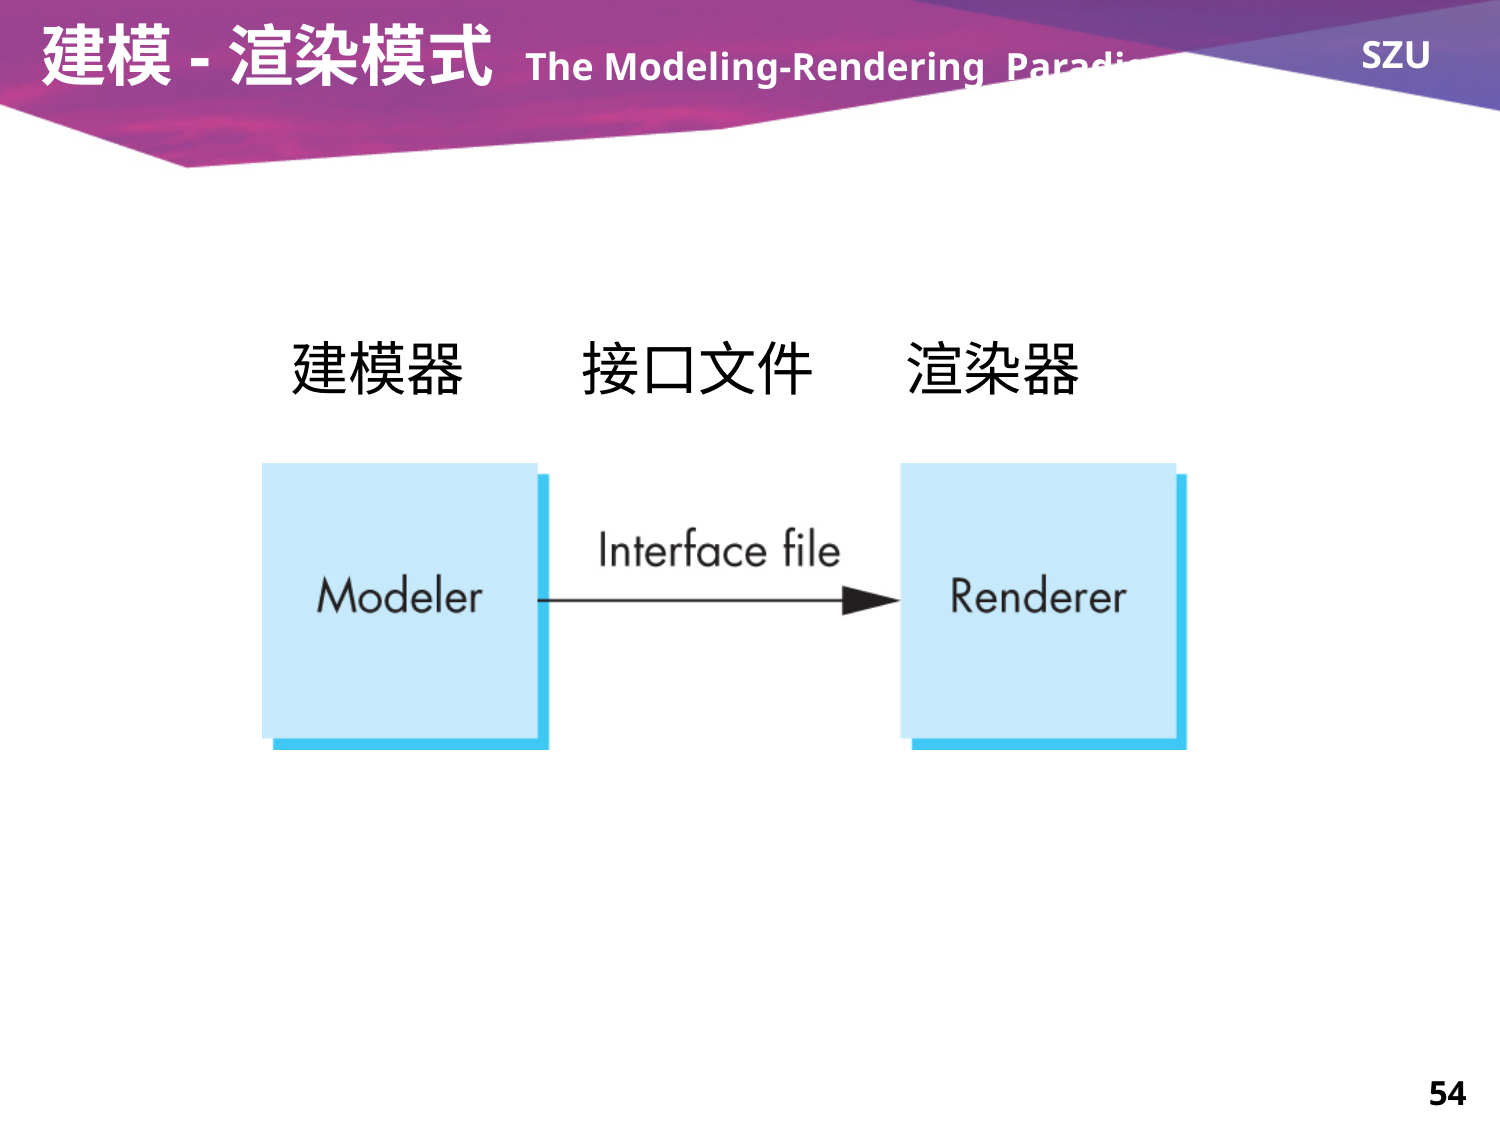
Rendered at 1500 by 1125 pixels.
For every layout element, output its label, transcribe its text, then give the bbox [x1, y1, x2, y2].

picture [0, 0, 1500, 1125]
title 建模-渲染模式 The Modeling-Rendering Paradigm [25, 15, 1320, 104]
slide_number 54 [1384, 1065, 1500, 1125]
list 建模器 接口文件 渲染器 [235, 333, 1500, 423]
